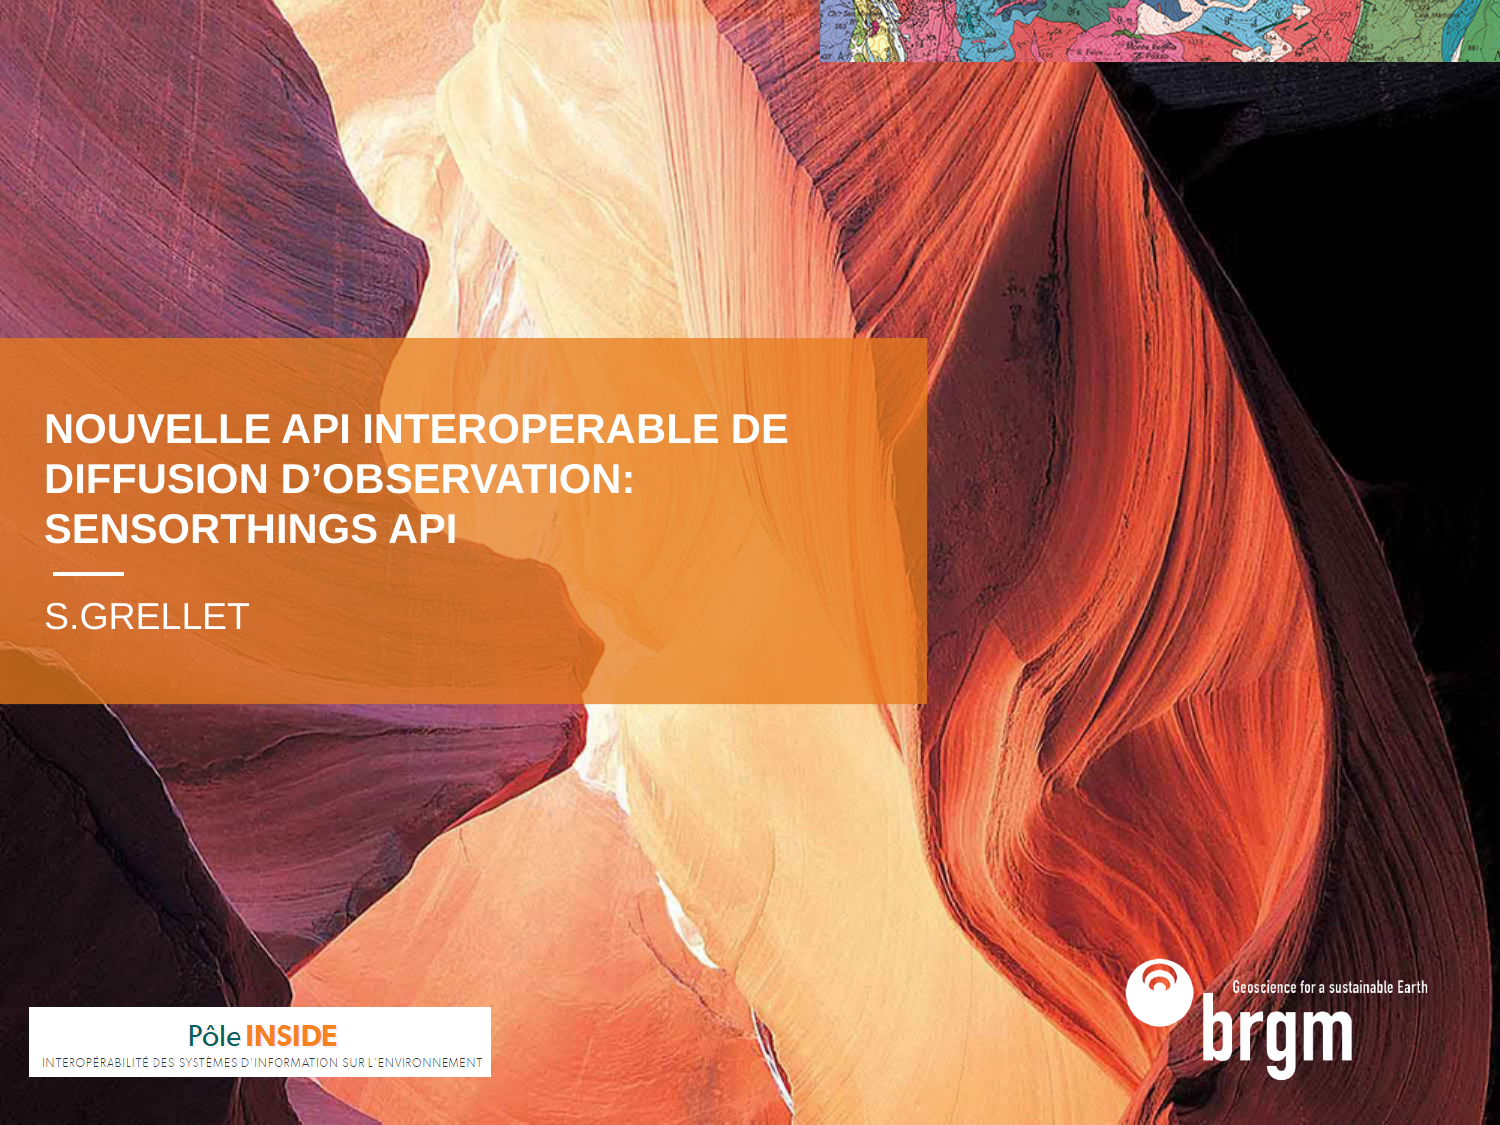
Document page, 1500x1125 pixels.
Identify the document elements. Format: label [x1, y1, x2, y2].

text_box [29, 394, 916, 646]
picture [0, 0, 1500, 1125]
